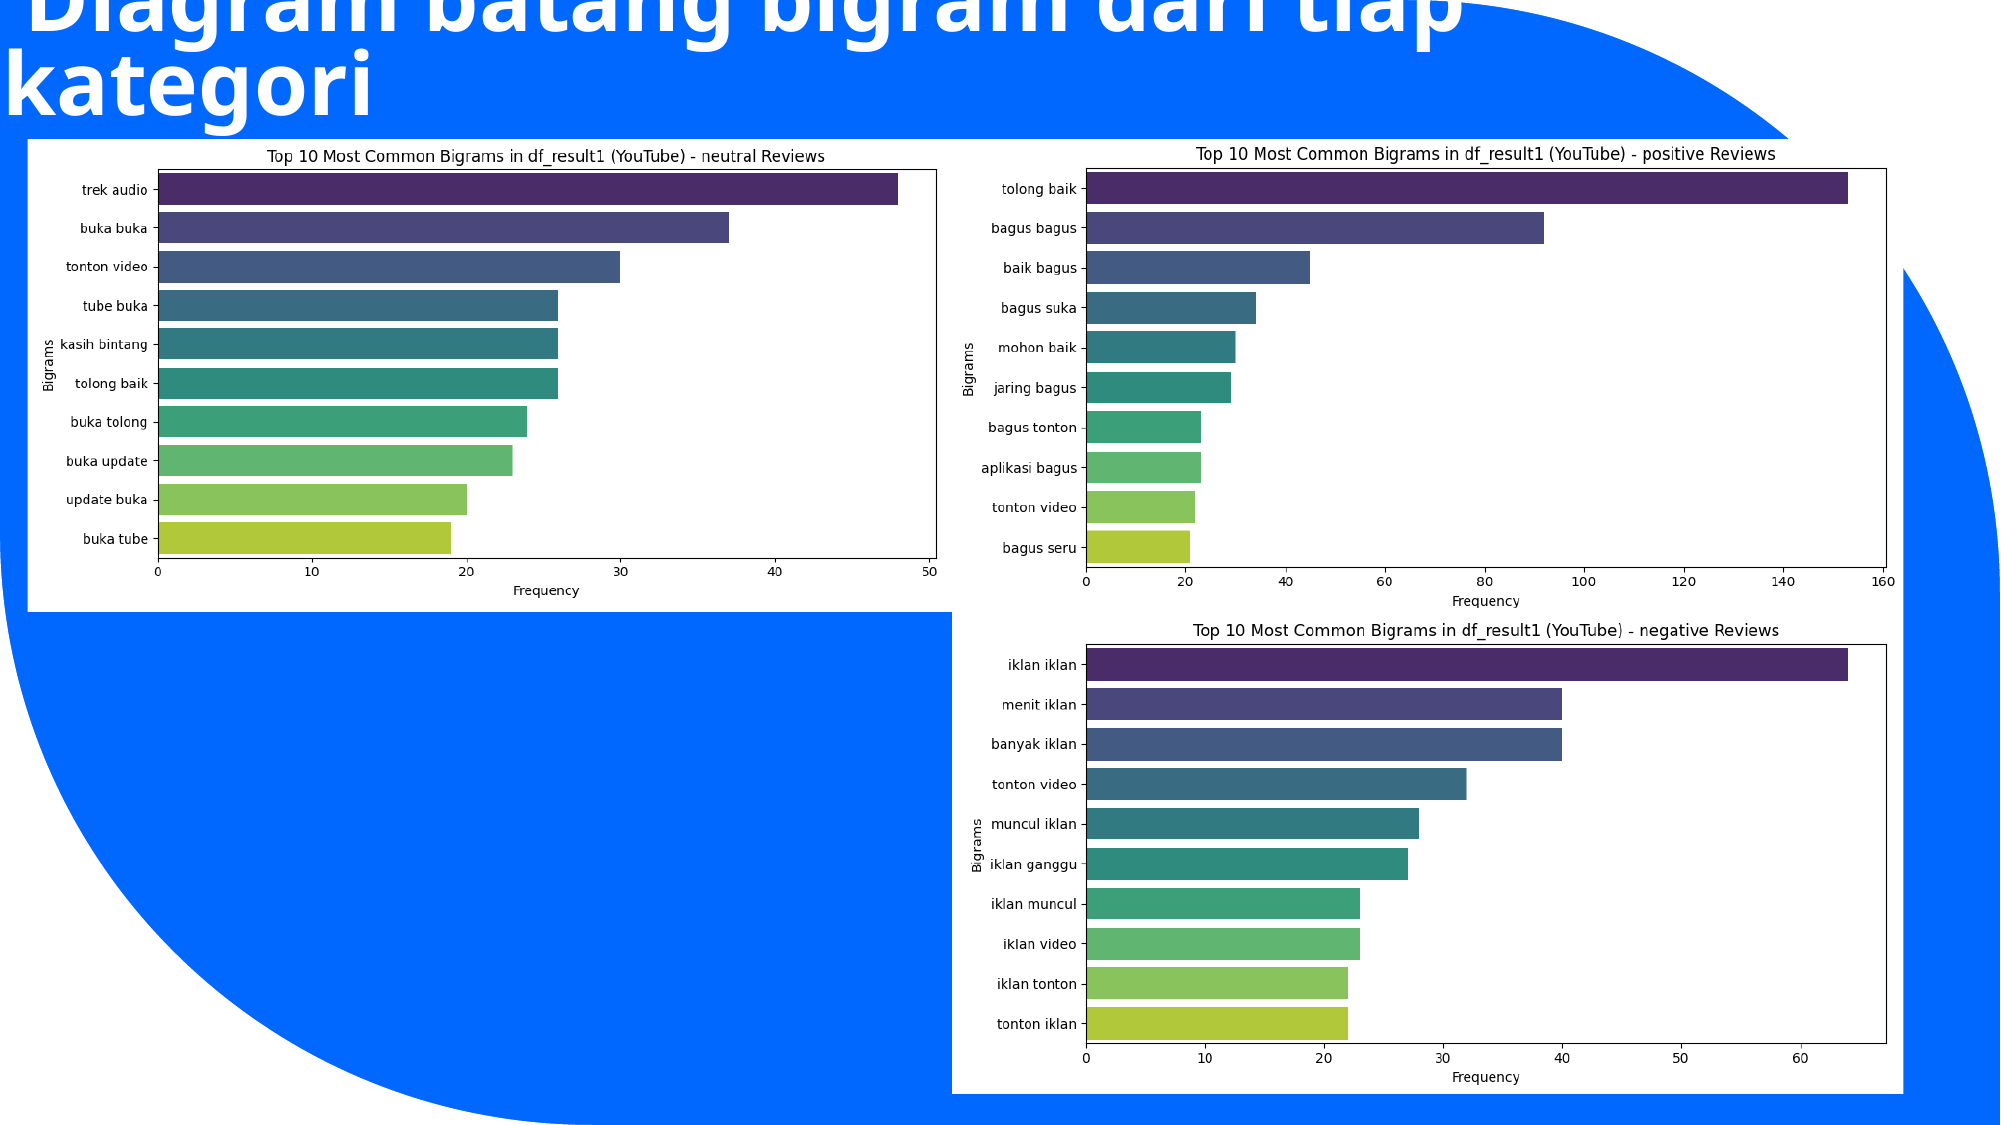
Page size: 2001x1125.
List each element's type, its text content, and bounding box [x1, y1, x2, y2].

title Diagram batang bigram dari tiap kategori [0, 0, 1803, 140]
picture [27, 139, 1904, 1094]
